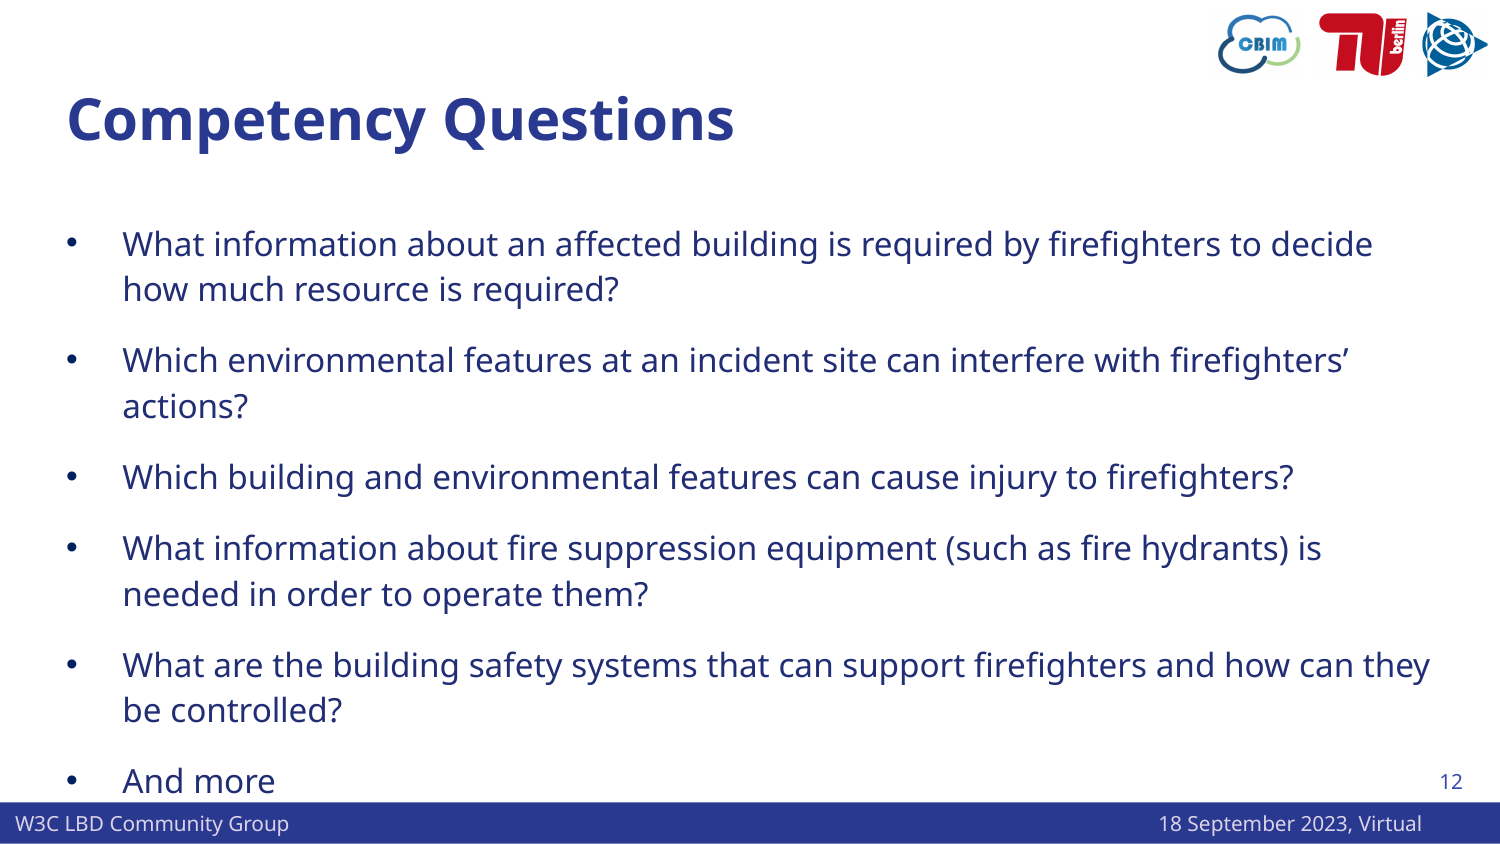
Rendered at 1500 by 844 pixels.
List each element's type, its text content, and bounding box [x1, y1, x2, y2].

picture [1317, 12, 1411, 67]
title Competency Questions [51, 67, 1449, 167]
slide_number 12 [1387, 750, 1478, 815]
picture [1422, 12, 1488, 77]
list What information about an affected building is required by firefighters to decide how much resource is required? Which environmental features at an incident site can interfere with firefighters’ actions? Which building and environmental features can cause injury to firefighters? What information about fire suppression equipment (such as fire hydrants) is needed in order to operate them? What are the building safety systems that can support firefighters and how can they be controlled? And more [51, 201, 1449, 760]
picture [1211, 12, 1305, 67]
